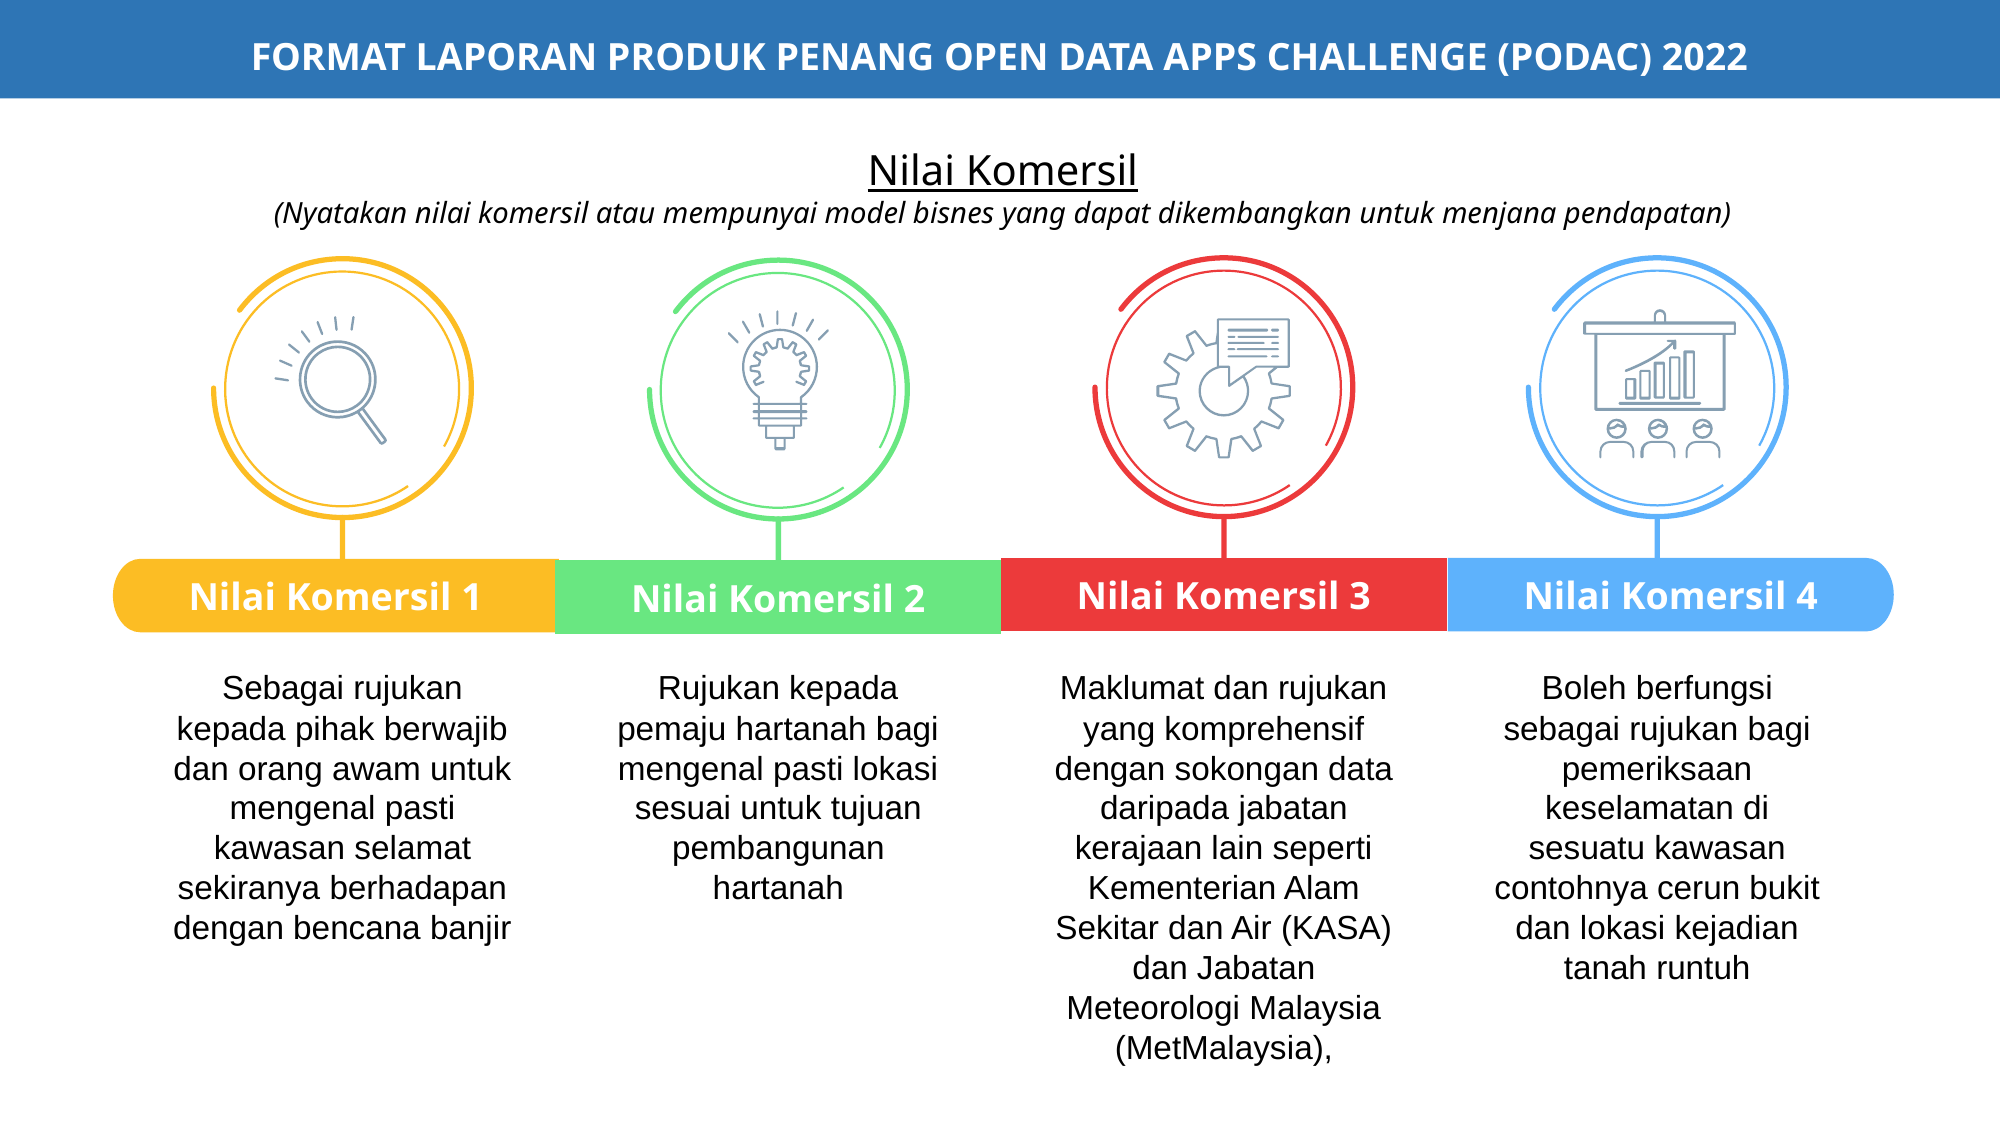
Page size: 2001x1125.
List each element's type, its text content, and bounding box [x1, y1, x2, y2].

text_box Nilai Komersil (Nyatakan nilai komersil atau mempunyai model bisnes yang dapat dikembangkan untuk menjana pendapatan) [84, 136, 1922, 237]
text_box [1000, 254, 1446, 1042]
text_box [555, 257, 1002, 1098]
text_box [1447, 254, 1894, 1042]
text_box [112, 255, 556, 1042]
